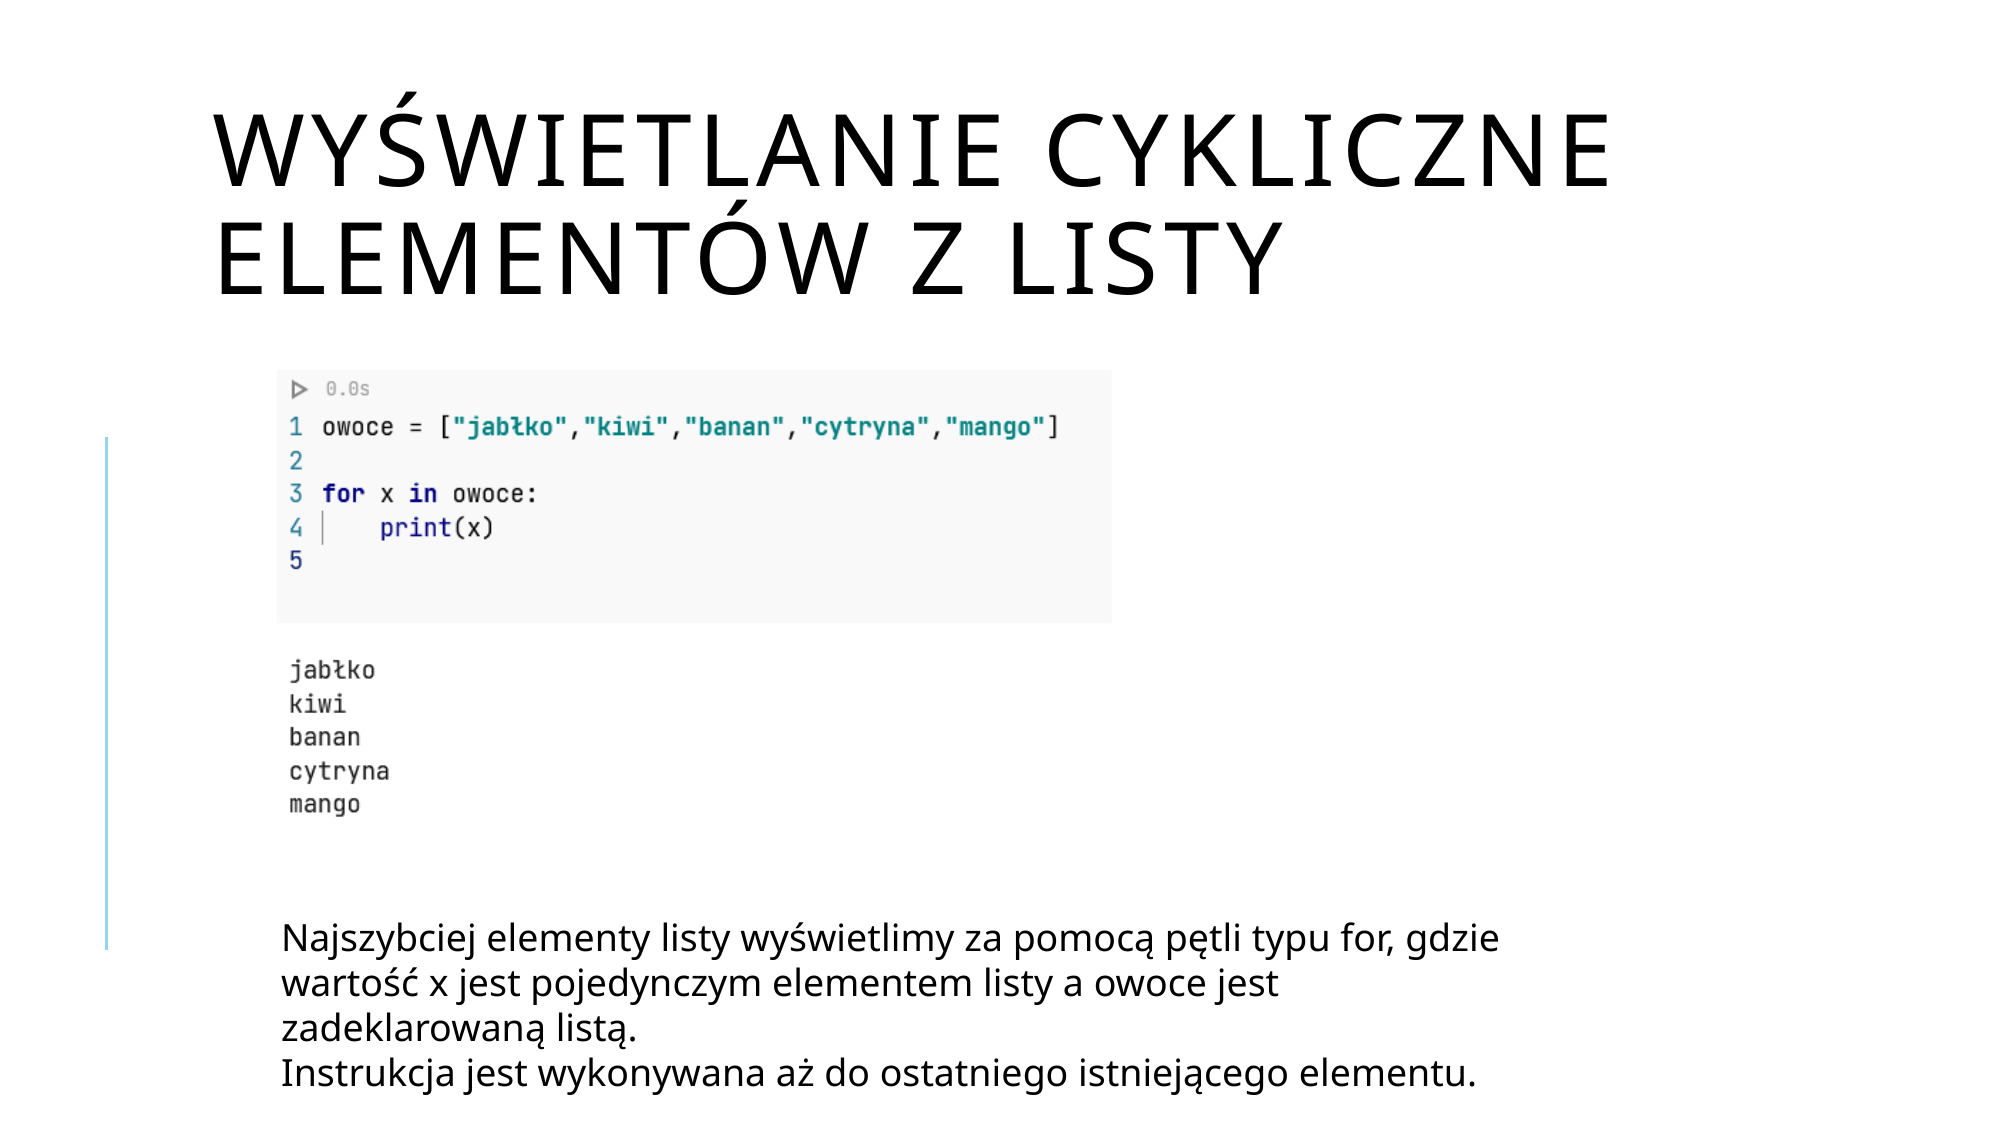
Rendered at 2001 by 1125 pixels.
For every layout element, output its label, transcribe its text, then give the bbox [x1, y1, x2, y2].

title Wyświetlanie cykliczne elementów z listy [212, 99, 1824, 306]
text_box Najszybciej elementy listy wyświetlimy za pomocą pętli typu for, gdzie wartość x jest pojedynczym elementem listy a owoce jest zadeklarowaną listą. Instrukcja jest wykonywana aż do ostatniego istniejącego elementu. [266, 906, 1568, 1102]
picture [276, 370, 1112, 843]
